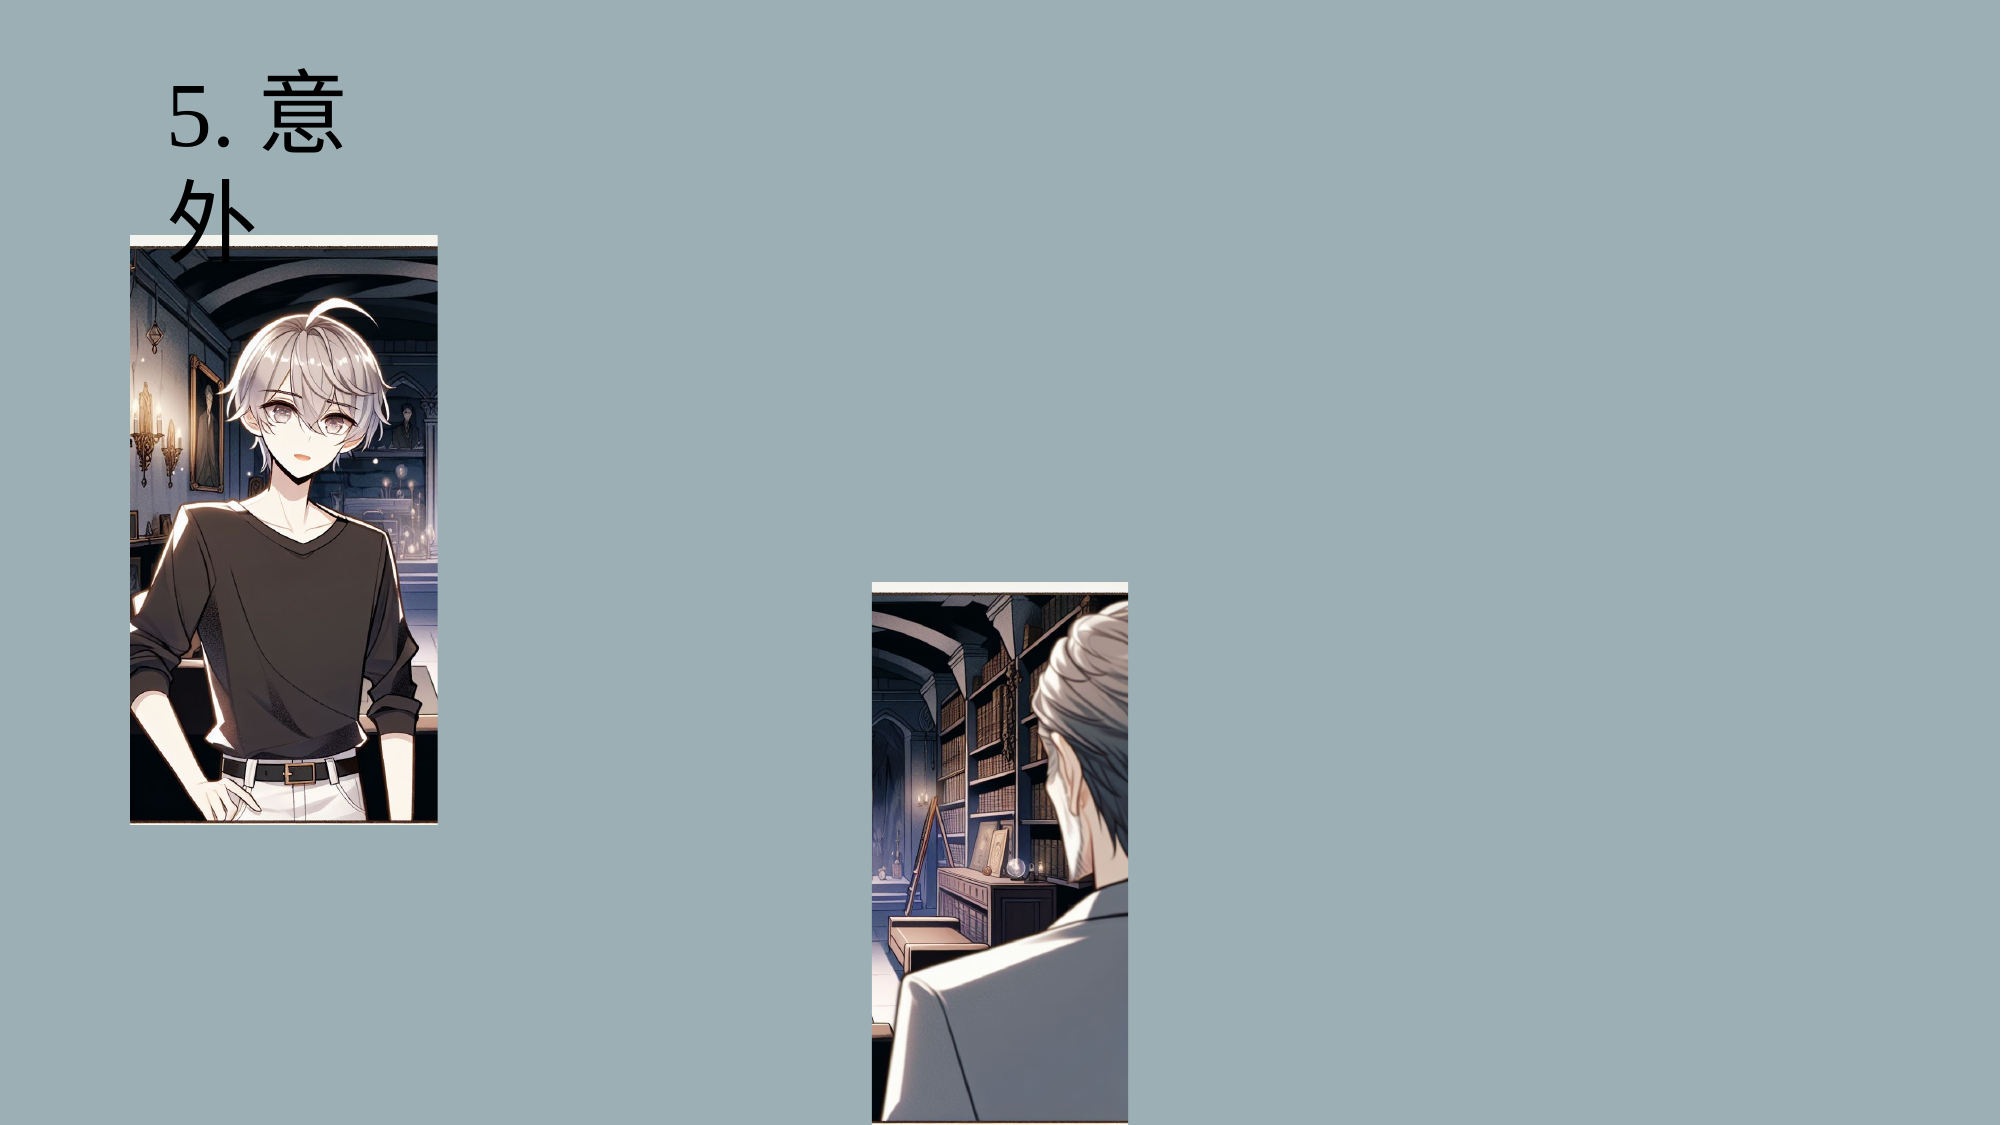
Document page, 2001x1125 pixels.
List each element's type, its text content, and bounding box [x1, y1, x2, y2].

picture [871, 582, 1129, 1125]
picture [129, 235, 438, 825]
text_box 5.意外 [151, 47, 438, 235]
